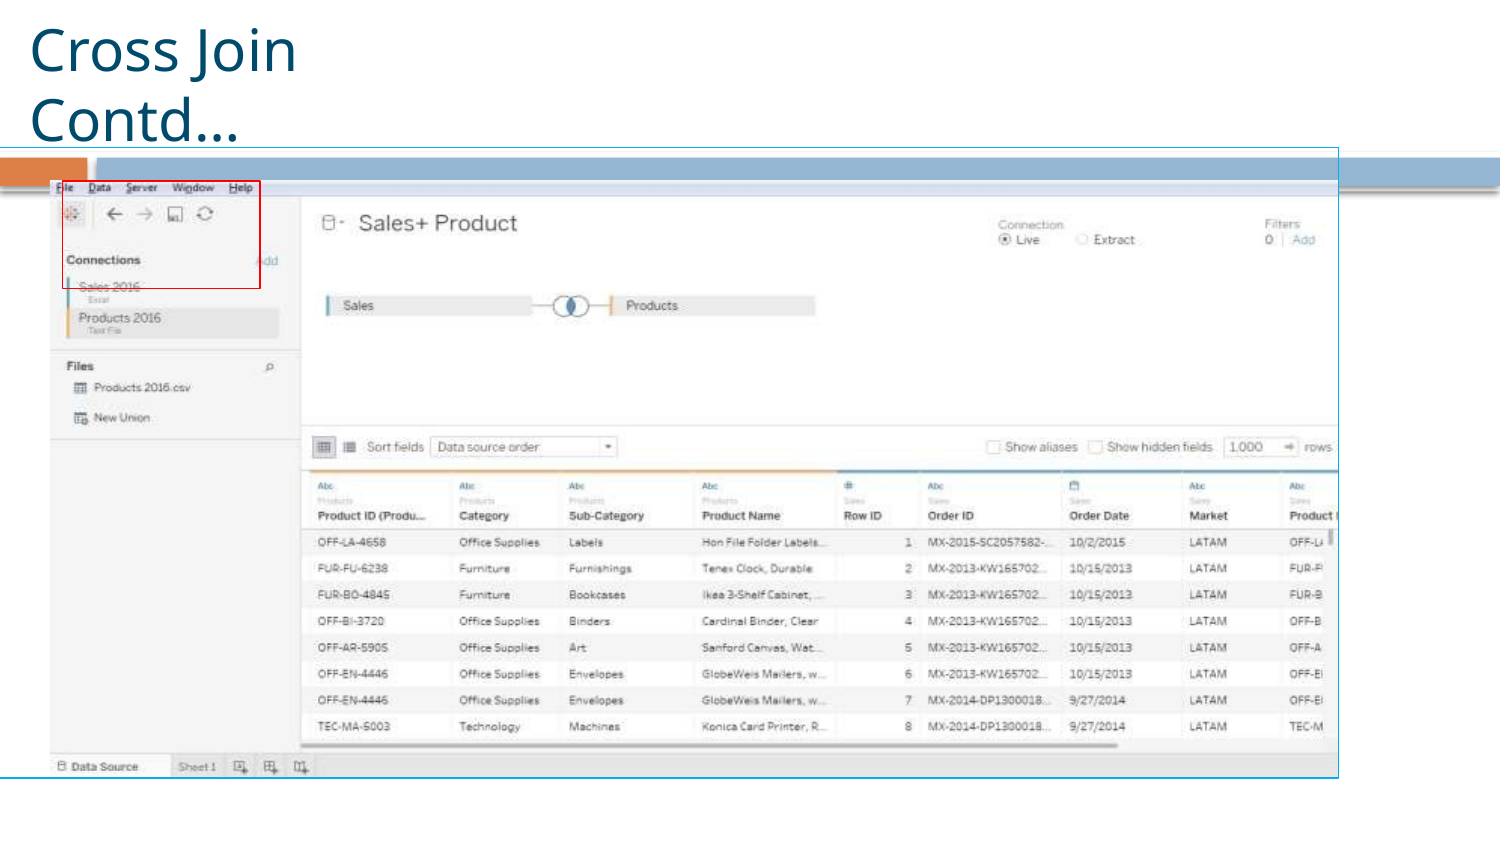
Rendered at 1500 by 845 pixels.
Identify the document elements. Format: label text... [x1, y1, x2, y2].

text_box [62, 180, 261, 289]
title Cross Join Contd… [27, 0, 470, 153]
text_box [0, 147, 1339, 779]
